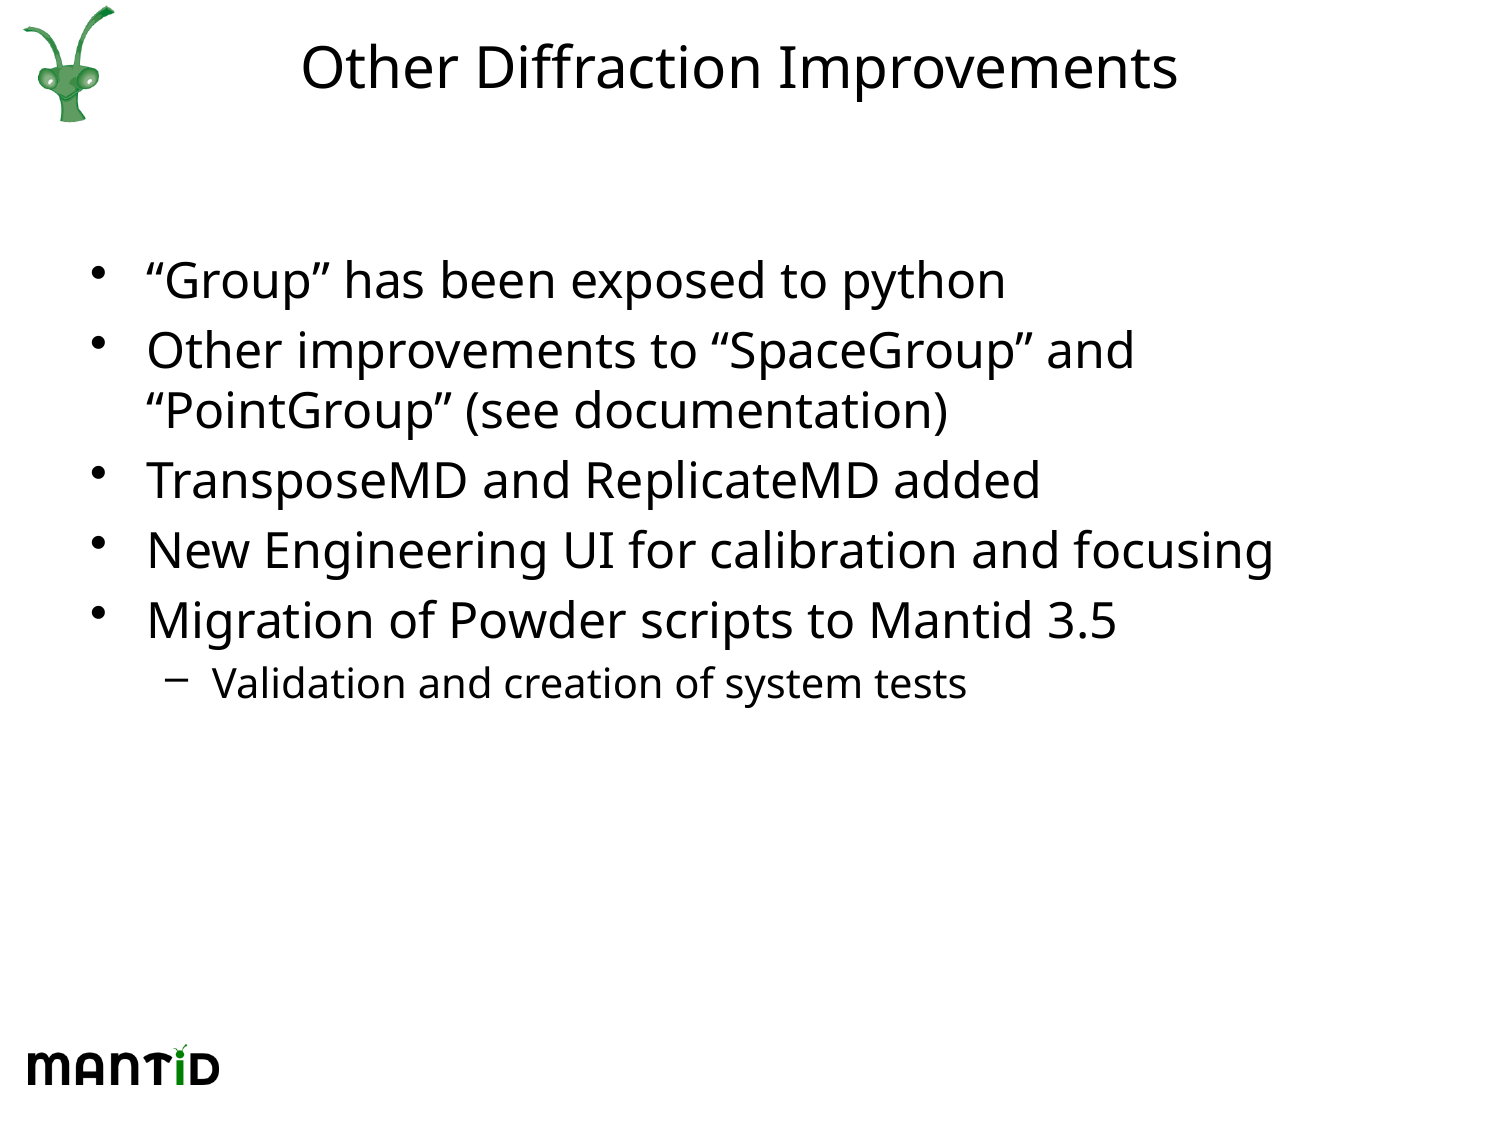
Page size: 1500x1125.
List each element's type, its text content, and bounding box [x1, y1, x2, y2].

picture [0, 0, 75, 127]
list “Group” has been exposed to python Other improvements to “SpaceGroup” and “PointGroup” (see documentation) TransposeMD and ReplicateMD added New Engineering UI for calibration and focusing Migration of Powder scripts to Mantid 3.5 Validation and creation of system tests [75, 241, 1425, 984]
title Other Diffraction Improvements [75, 0, 1425, 160]
picture [28, 1044, 219, 1085]
